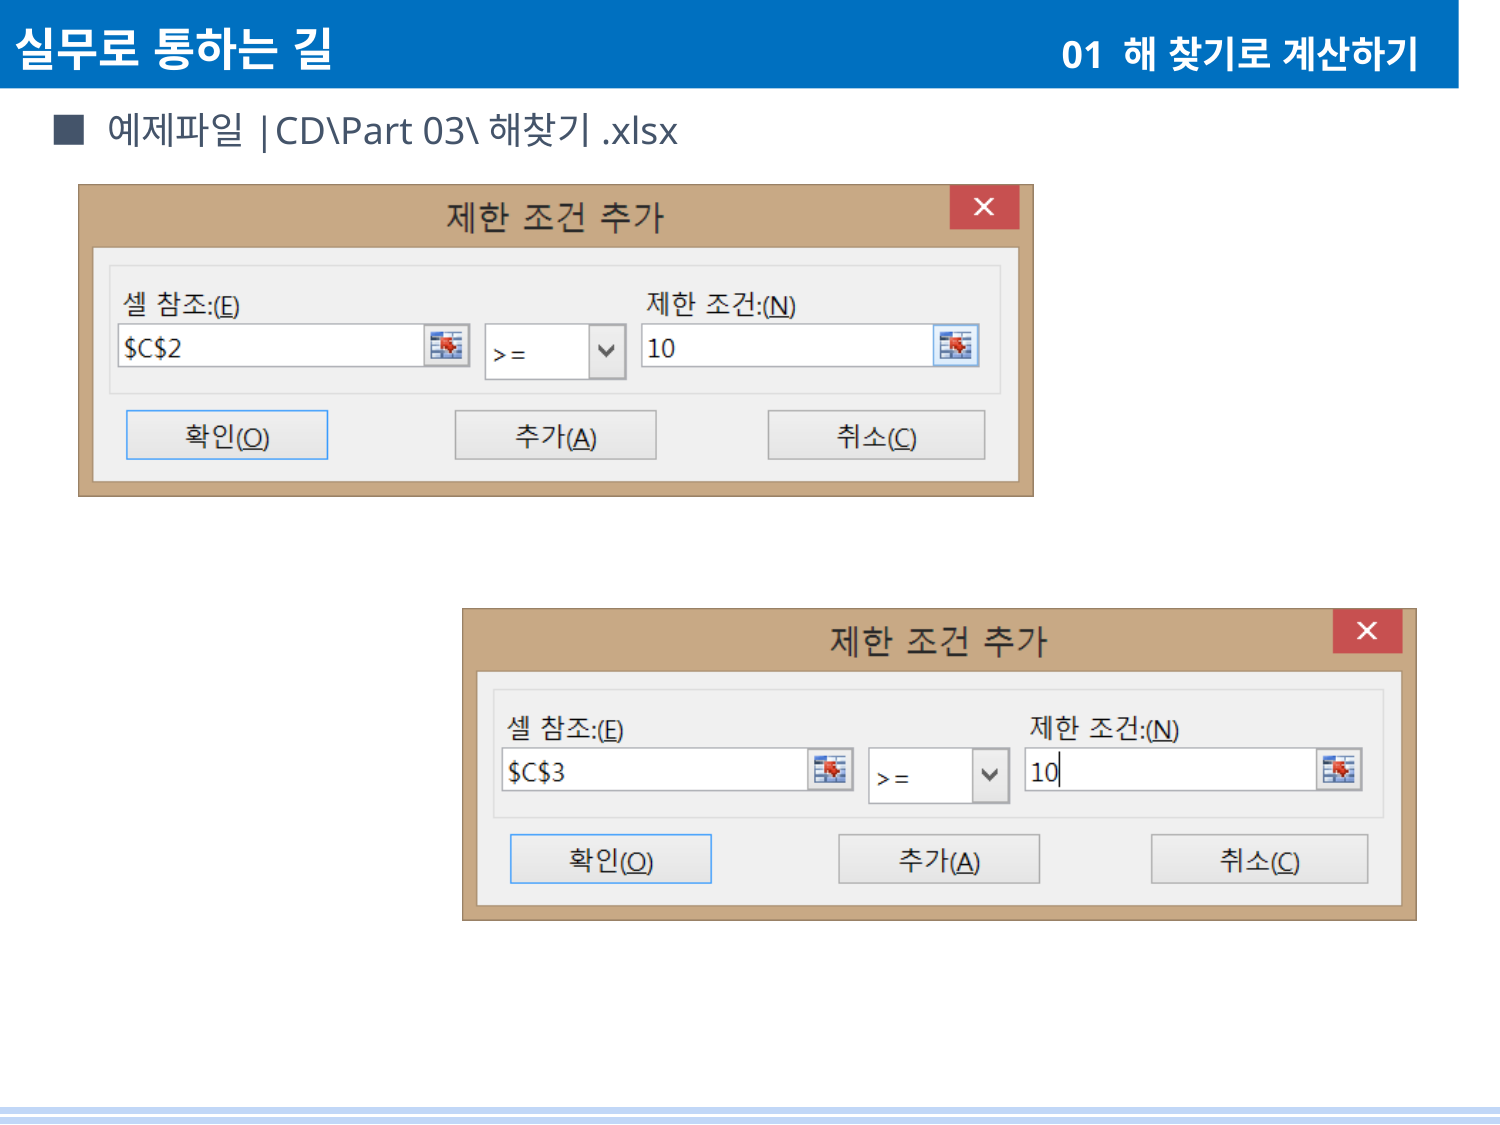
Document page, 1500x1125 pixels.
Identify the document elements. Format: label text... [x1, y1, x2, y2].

picture [78, 184, 1034, 497]
text_box ■ 예제파일|CD\Part 03\해찾기.xlsx [35, 100, 1417, 160]
picture [462, 608, 1417, 921]
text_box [0, 0, 1459, 89]
